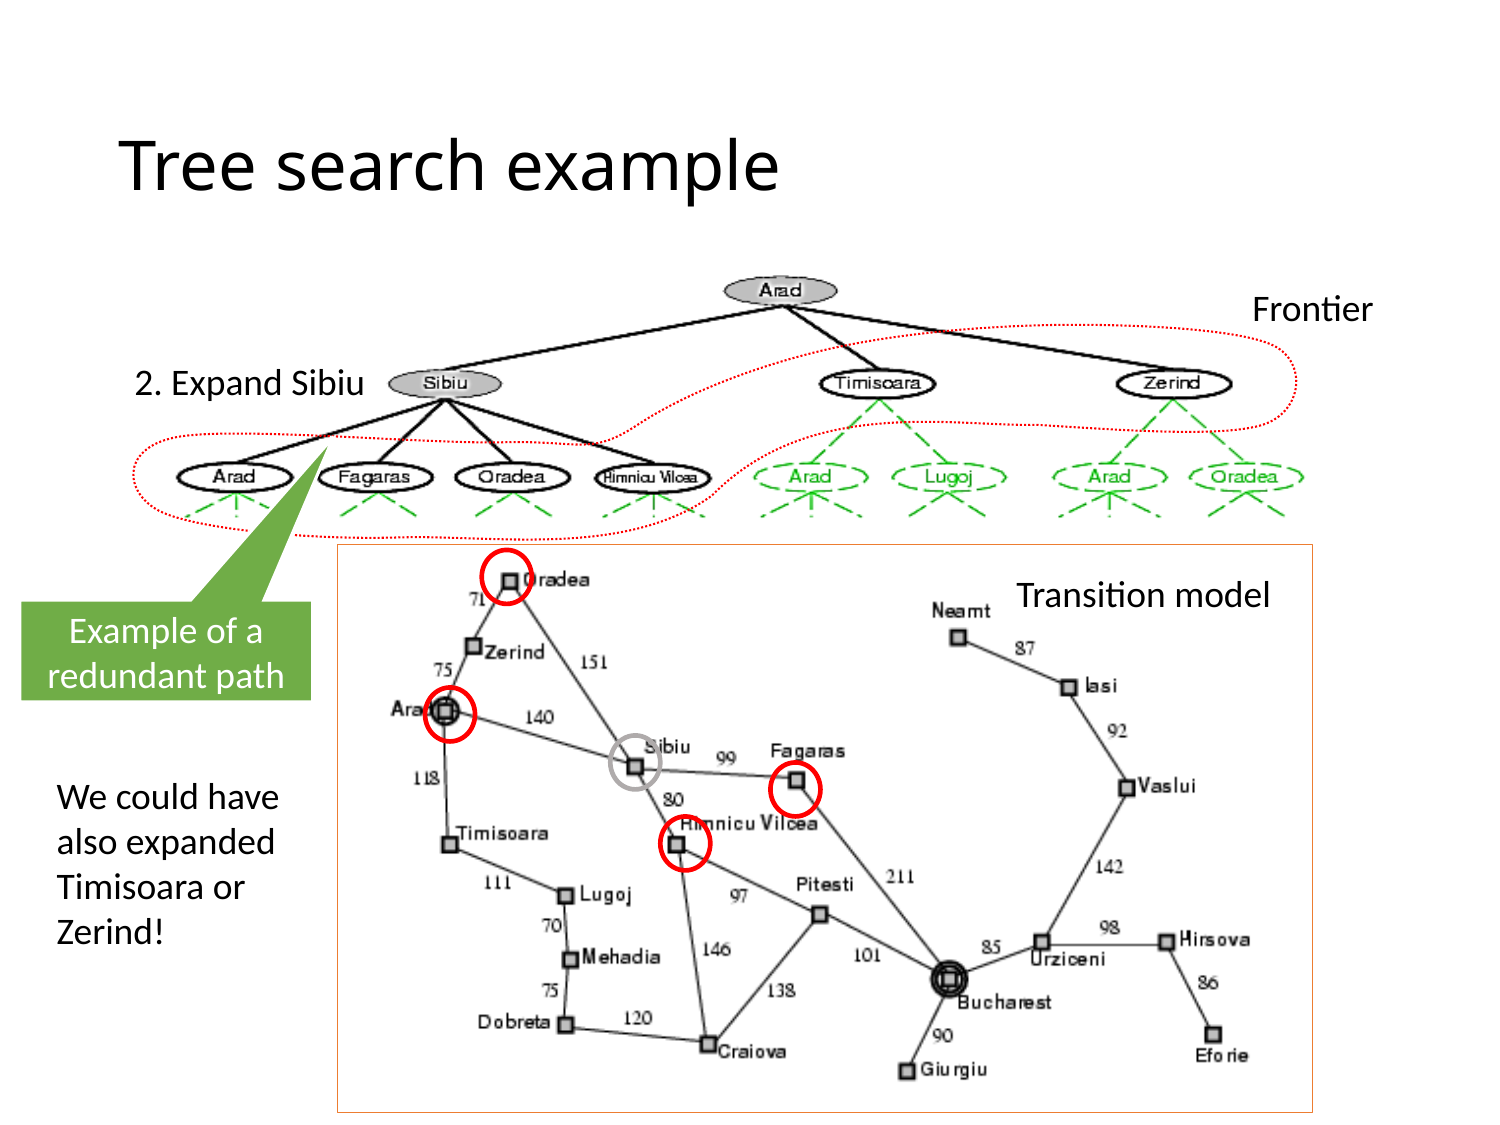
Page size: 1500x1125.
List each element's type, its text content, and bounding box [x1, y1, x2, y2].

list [166, 274, 1313, 557]
text_box [132, 439, 166, 515]
title Tree search example [103, 59, 1397, 278]
text_box 2. Expand Sibiu [119, 350, 166, 410]
text_box Example of a redundant path [18, 557, 315, 704]
text_box Frontier [1313, 276, 1389, 337]
picture [387, 567, 1254, 1088]
text_box We could have also expanded Timisoara or Zerind! [41, 764, 303, 960]
text_box [337, 557, 1313, 1113]
